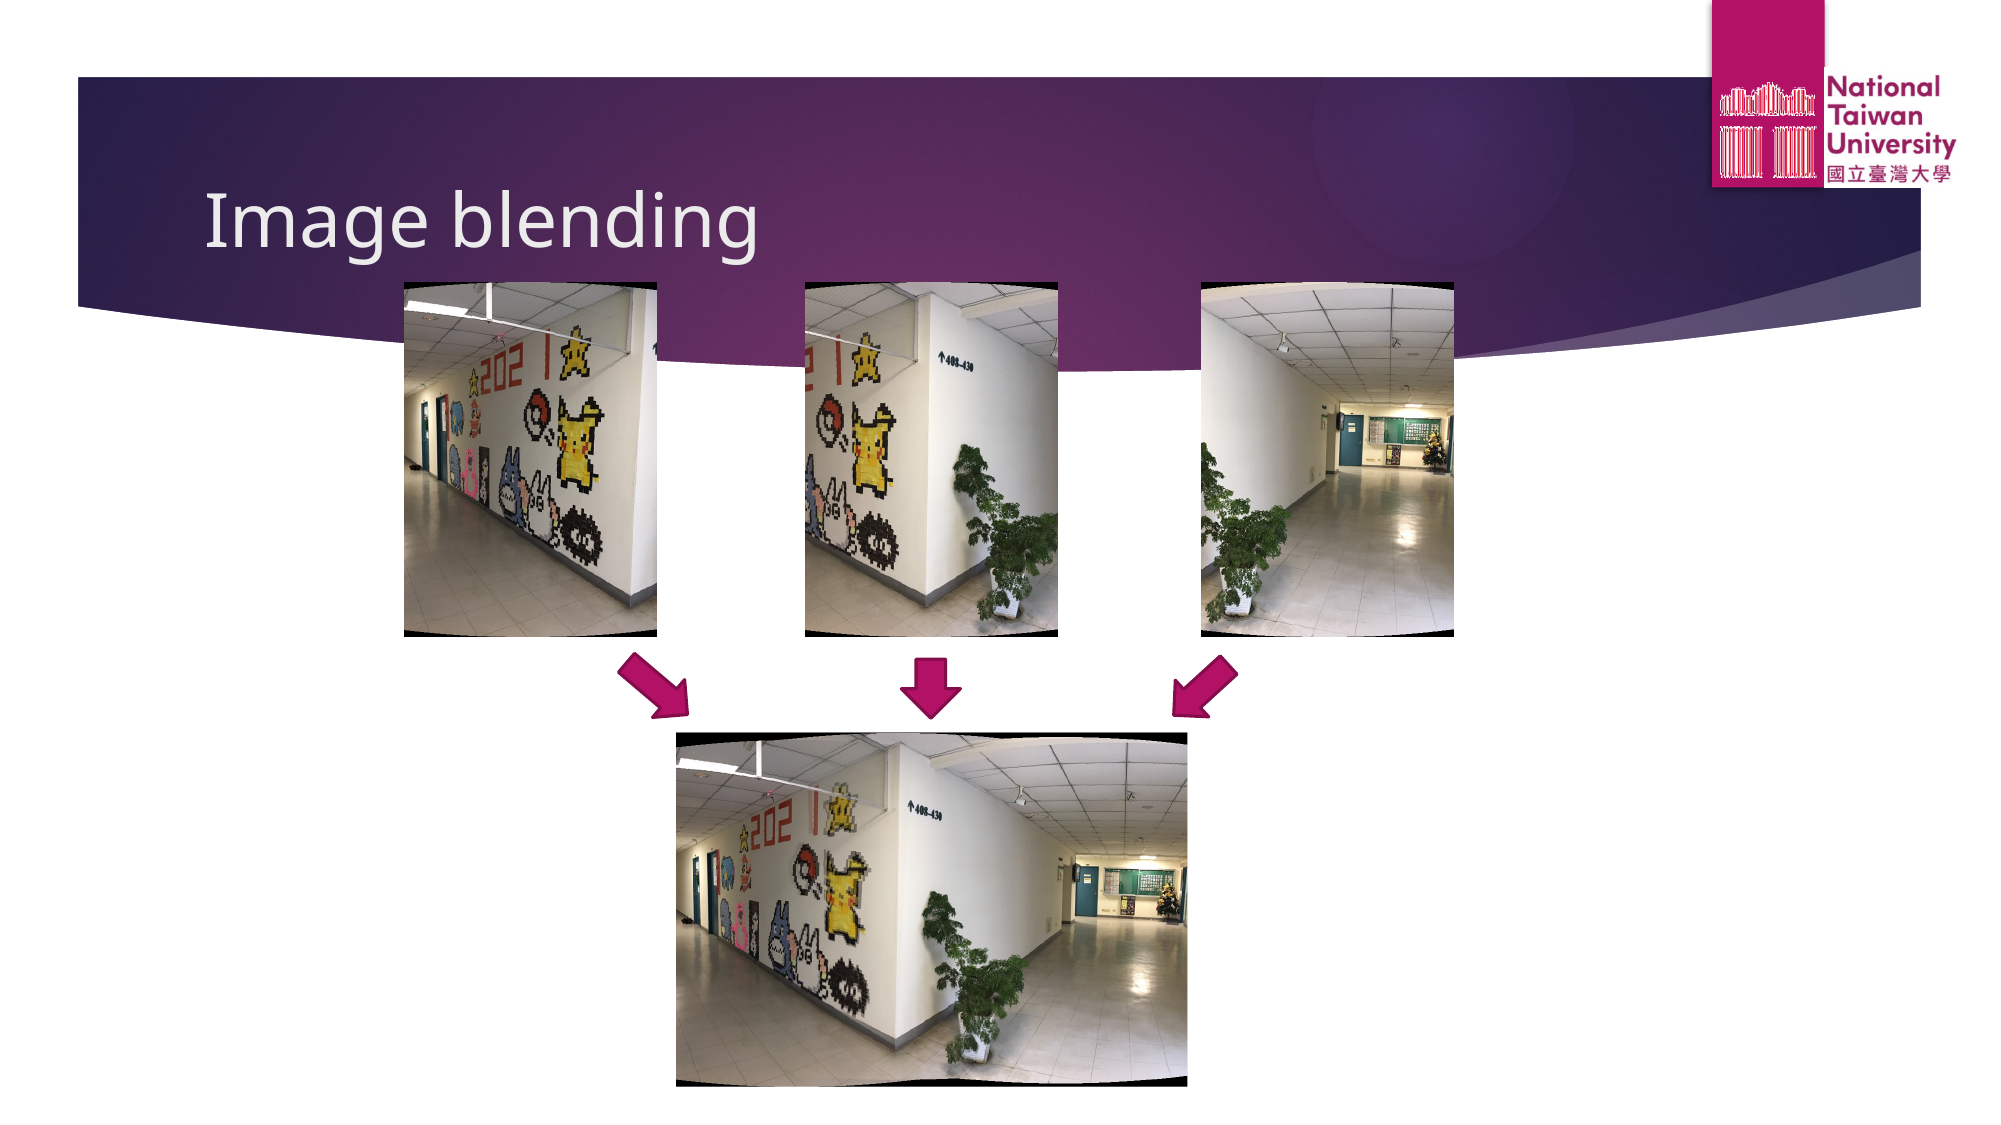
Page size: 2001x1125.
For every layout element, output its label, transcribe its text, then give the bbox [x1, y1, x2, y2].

text_box [1172, 654, 1239, 719]
text_box [617, 652, 690, 719]
picture [1200, 282, 1454, 638]
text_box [1720, 67, 1960, 188]
text_box [899, 657, 962, 720]
picture [805, 282, 1058, 638]
title Image blending [189, 159, 1627, 276]
picture [675, 731, 1188, 1087]
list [404, 282, 658, 638]
